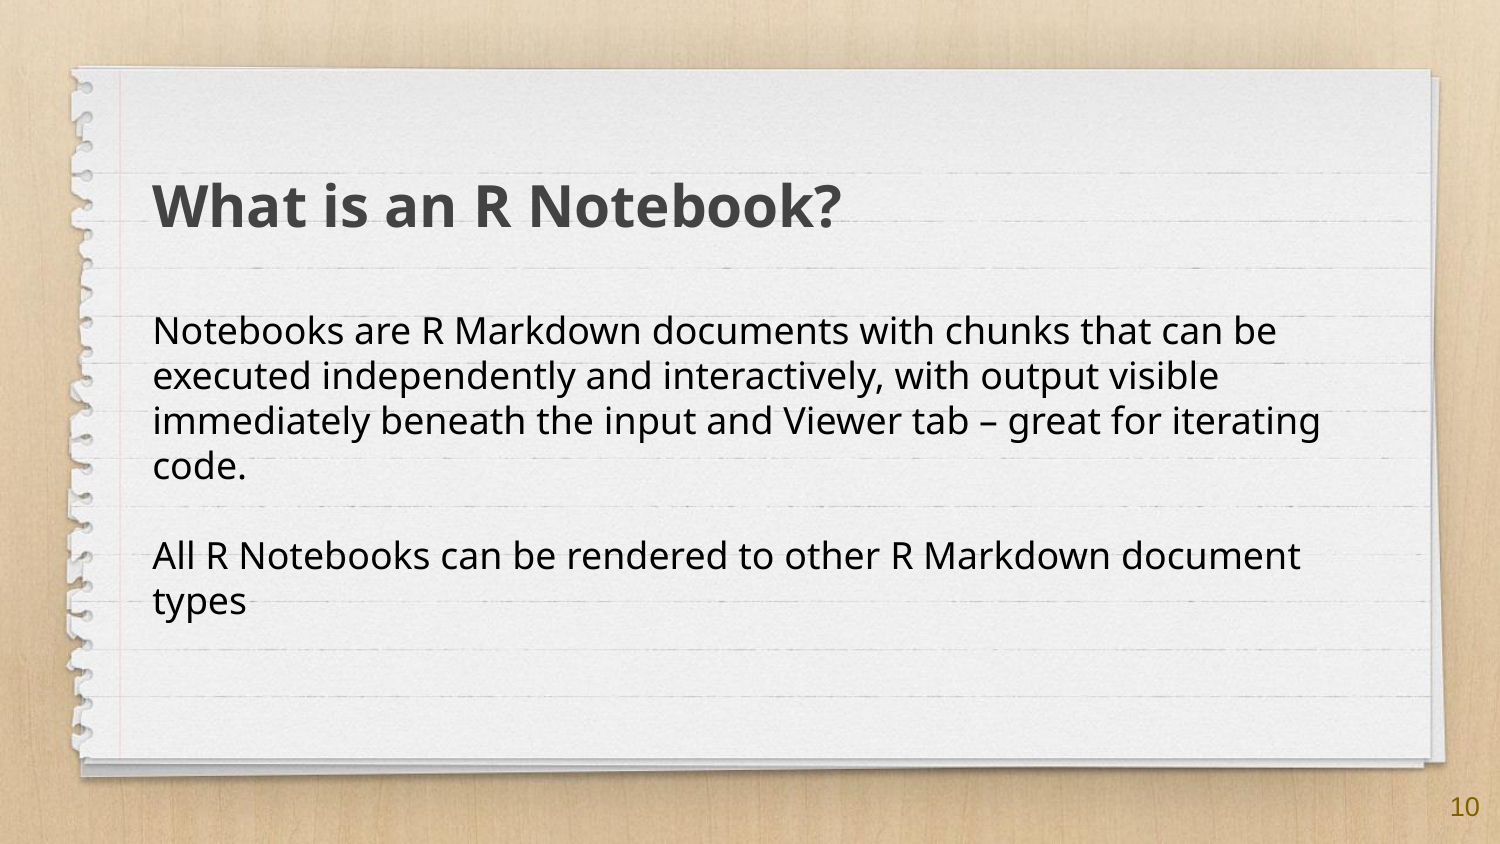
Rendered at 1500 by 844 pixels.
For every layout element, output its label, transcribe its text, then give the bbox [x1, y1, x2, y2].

title What is an R Notebook? [137, 114, 1113, 254]
text_box Notebooks are R Markdown documents with chunks that can be executed independently and interactively, with output visible immediately beneath the input and Viewer tab – great for iterating code. All R Notebooks can be rendered to other R Markdown document types [137, 254, 1393, 630]
picture [0, 0, 1500, 844]
slide_number 10 [1429, 767, 1500, 844]
